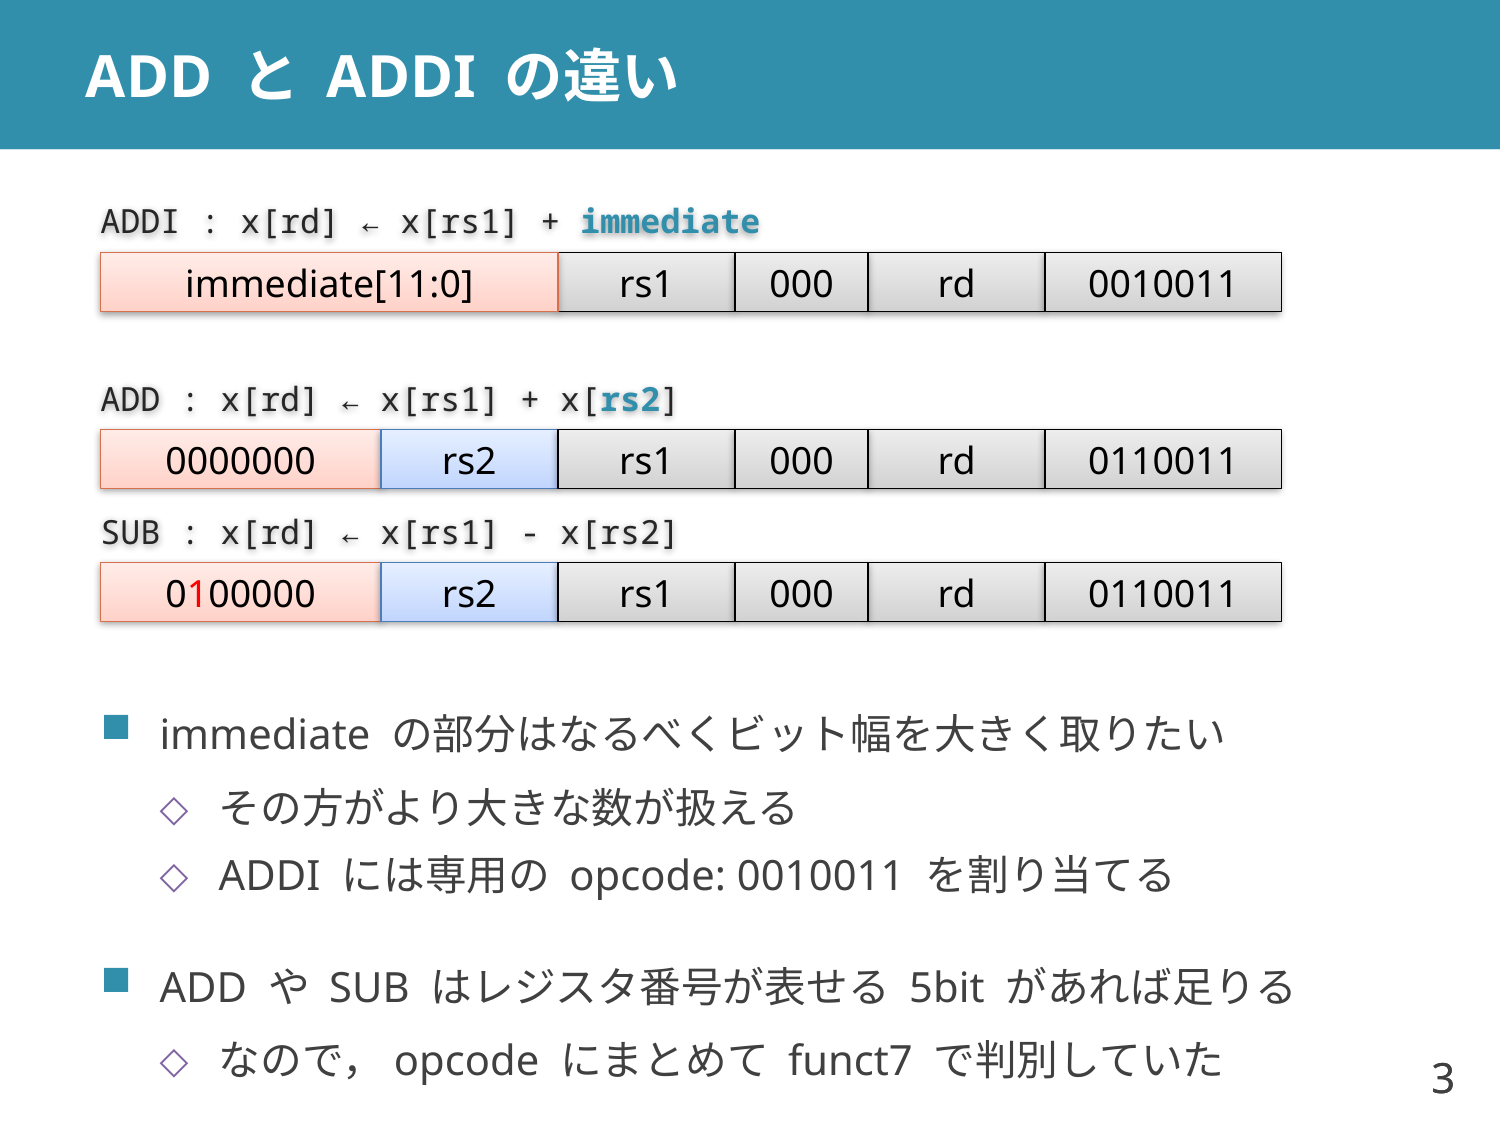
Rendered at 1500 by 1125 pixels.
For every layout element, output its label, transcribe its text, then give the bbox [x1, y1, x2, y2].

text_box 000 [734, 252, 869, 312]
text_box 0110011 [1045, 562, 1282, 622]
text_box rd [871, 252, 1041, 312]
list immediate の部分はなるべくビット幅を大きく取りたい その方がより大きな数が扱える ADDI には専用の opcode: 0010011 を割り当てる ADD や SUB はレジスタ番号が表せる 5bit があれば足りる なので，opcode にまとめて funct7 で判別していた [85, 695, 1326, 903]
text_box rd [871, 562, 1041, 622]
text_box 000 [734, 562, 869, 622]
text_box ADD : x[rd] ← x[rs1] + x[rs2] [85, 370, 322, 430]
text_box 0010011 [1045, 252, 1282, 312]
text_box rs1 [561, 252, 732, 312]
text_box 000 [734, 429, 869, 489]
text_box rs2 [380, 562, 554, 622]
text_box ADDI : x[rd] ← x[rs1] + immediate [85, 193, 322, 253]
text_box rs2 [380, 429, 554, 489]
title ADD と ADDI の違い [70, 0, 1500, 150]
text_box 0110011 [1045, 429, 1282, 489]
text_box 0000000 [100, 429, 377, 489]
text_box rs1 [557, 562, 731, 622]
text_box rd [871, 429, 1041, 489]
text_box 0100000 [100, 562, 377, 622]
text_box immediate[11:0] [100, 252, 559, 312]
text_box rs1 [557, 429, 731, 489]
text_box SUB : x[rd] ← x[rs1] - x[rs2] [85, 503, 322, 563]
